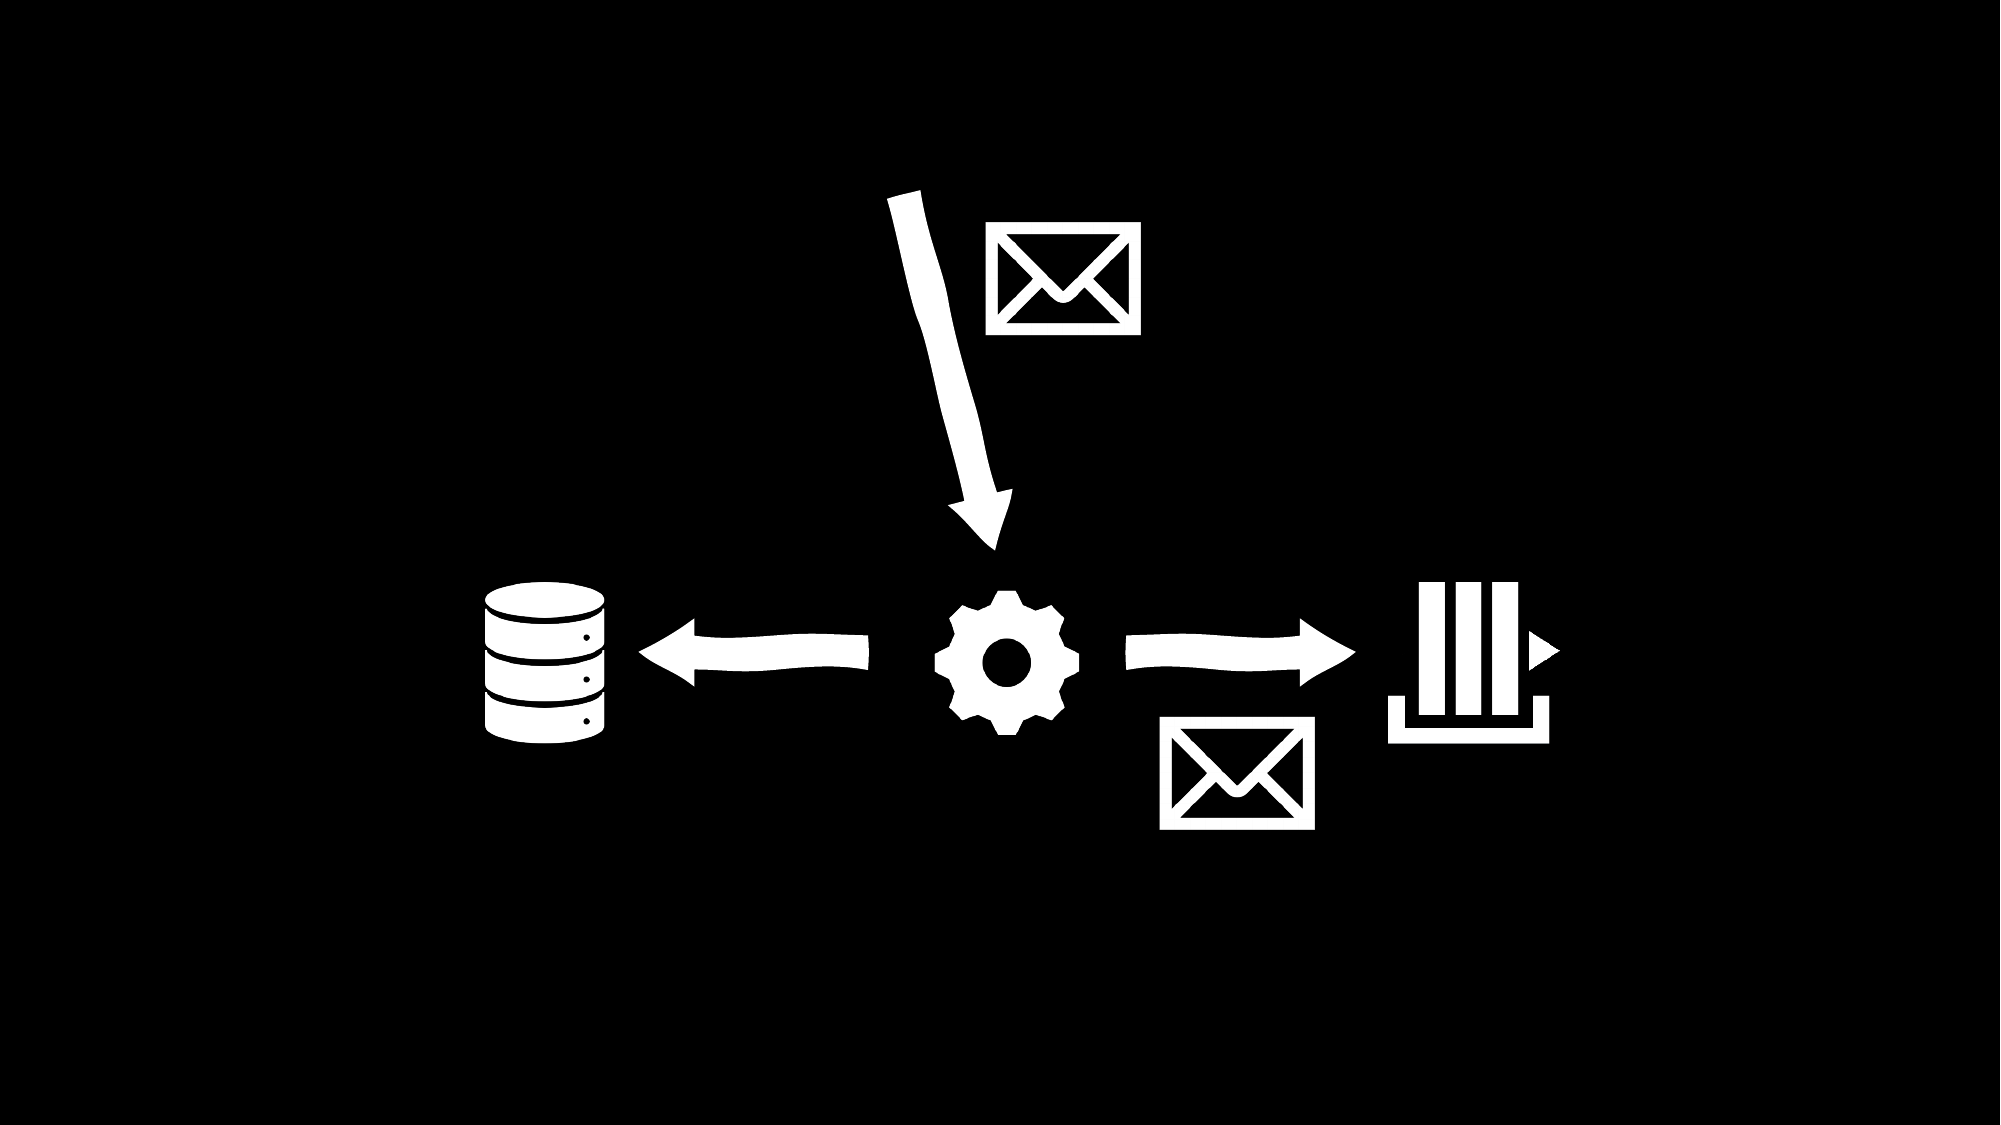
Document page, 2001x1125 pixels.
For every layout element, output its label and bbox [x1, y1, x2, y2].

picture [1144, 680, 1330, 866]
picture [1368, 562, 1569, 763]
text_box [1127, 622, 1352, 680]
picture [906, 562, 1107, 763]
picture [444, 562, 645, 763]
text_box [889, 192, 1010, 547]
text_box [645, 622, 867, 683]
picture [970, 185, 1156, 372]
